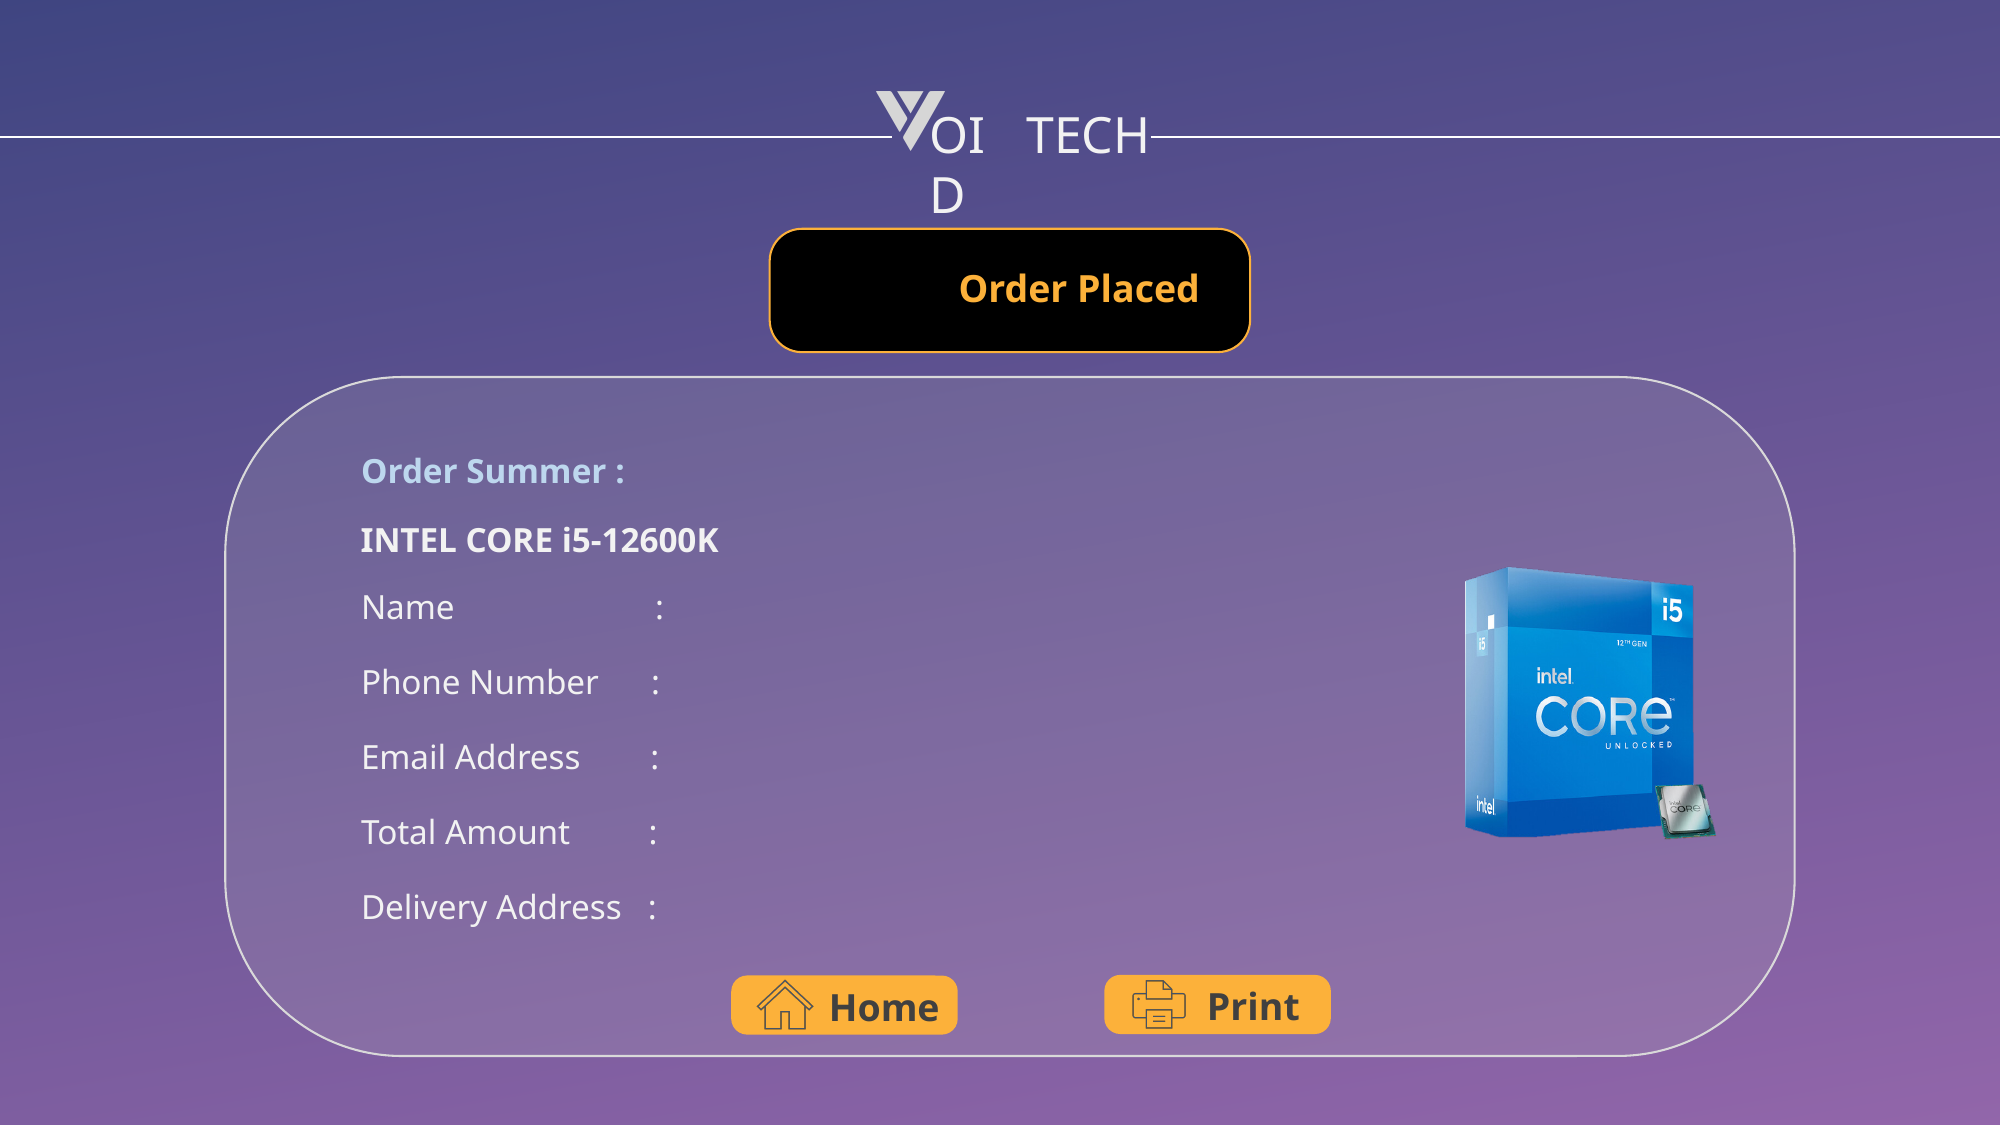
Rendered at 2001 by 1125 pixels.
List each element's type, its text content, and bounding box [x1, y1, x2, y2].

text_box [224, 375, 1796, 1058]
text_box Order Summer : [346, 442, 672, 498]
text_box Email Address : [346, 728, 1083, 784]
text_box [732, 971, 957, 1037]
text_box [0, 91, 2000, 172]
text_box INTEL CORE i5-12600K [344, 511, 735, 606]
text_box Phone Number : [346, 653, 1083, 709]
text_box Name : [346, 578, 1075, 634]
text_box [769, 228, 1251, 353]
text_box Total Amount : [346, 803, 1083, 859]
text_box Delivery Address : [346, 878, 1083, 934]
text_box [1105, 975, 1330, 1037]
picture [1415, 527, 1766, 879]
